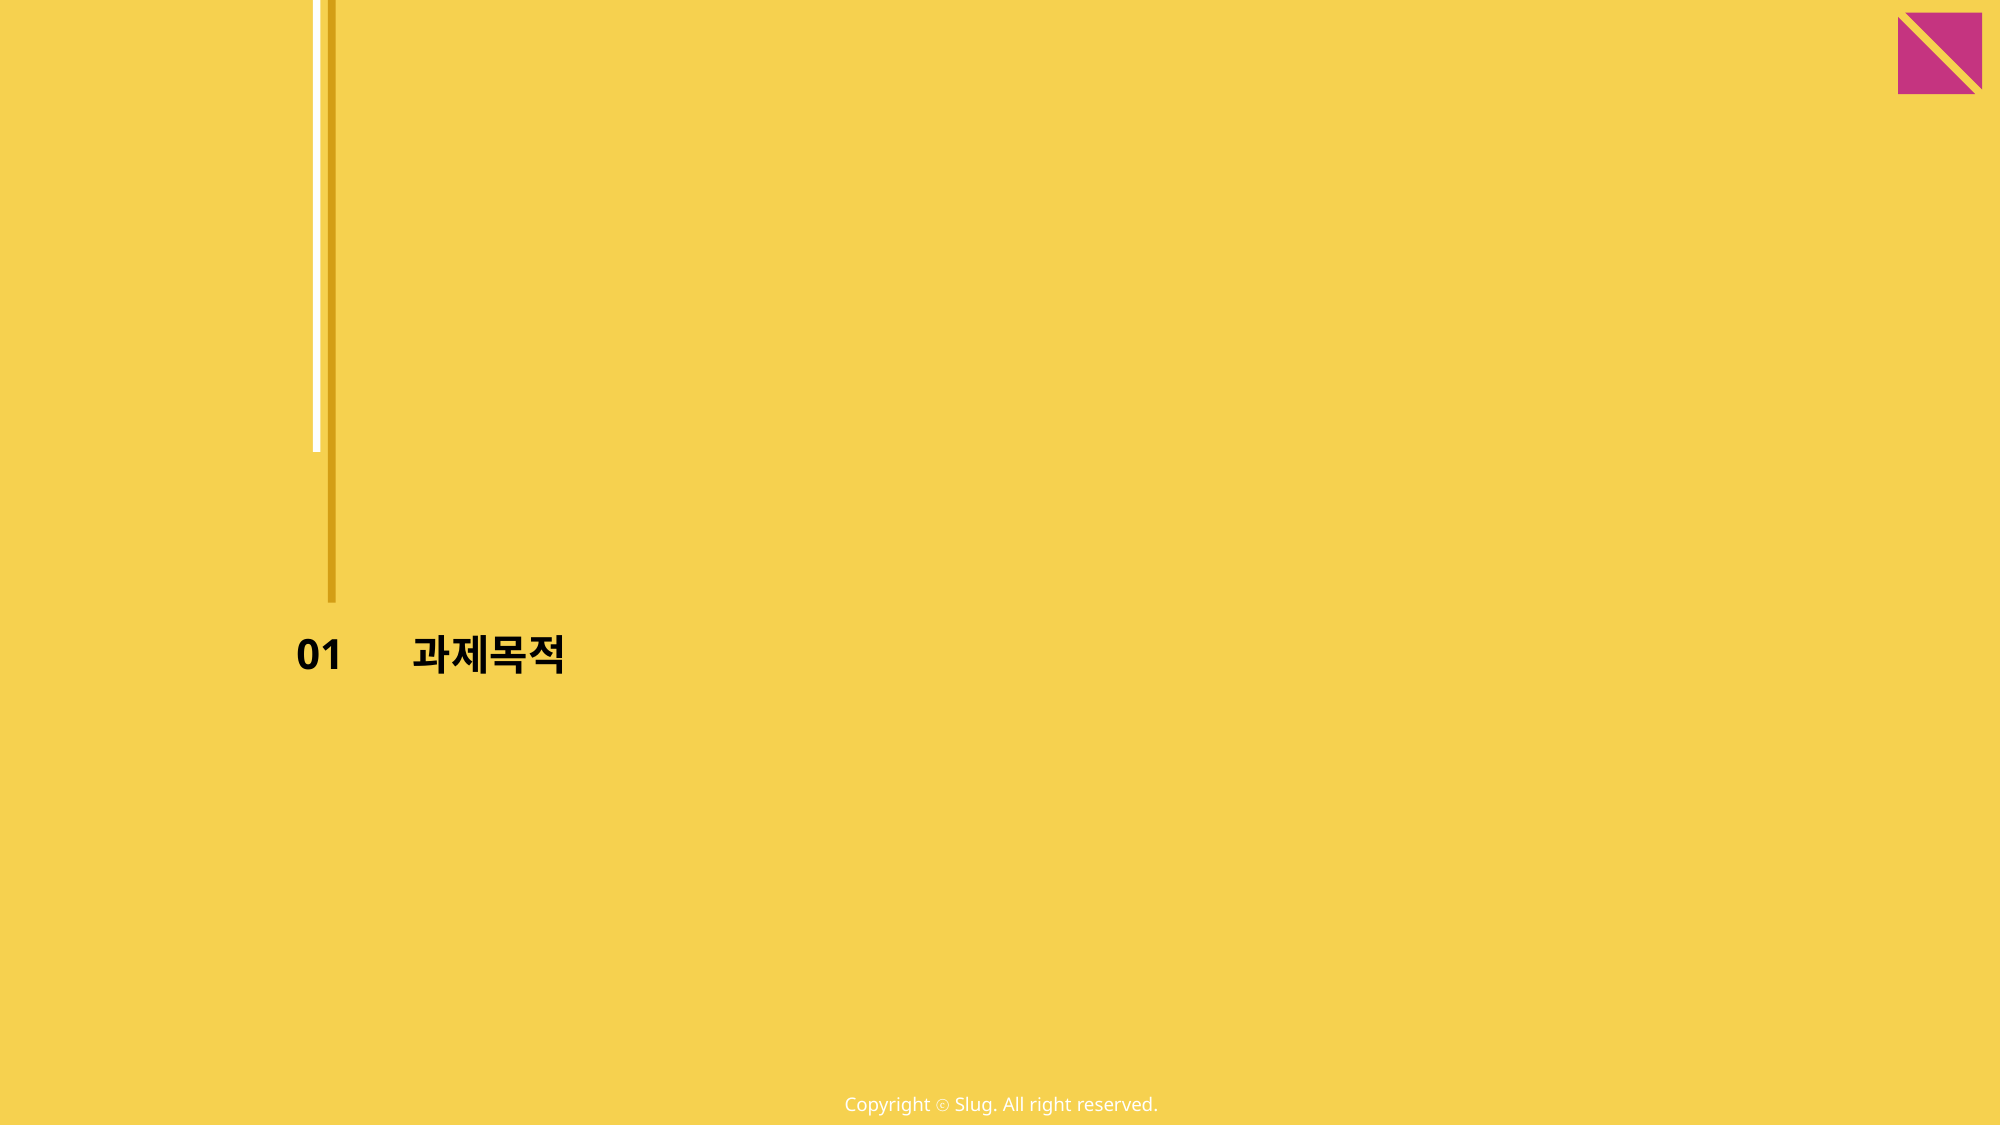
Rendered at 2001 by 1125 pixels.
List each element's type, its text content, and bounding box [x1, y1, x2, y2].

text_box [312, 0, 322, 453]
text_box 01 [248, 620, 359, 686]
text_box Copyright ⓒ Slug. All right reserved. [528, 1085, 1474, 1123]
text_box [327, 0, 337, 604]
text_box 과제목적 [398, 621, 785, 687]
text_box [1898, 12, 1983, 95]
